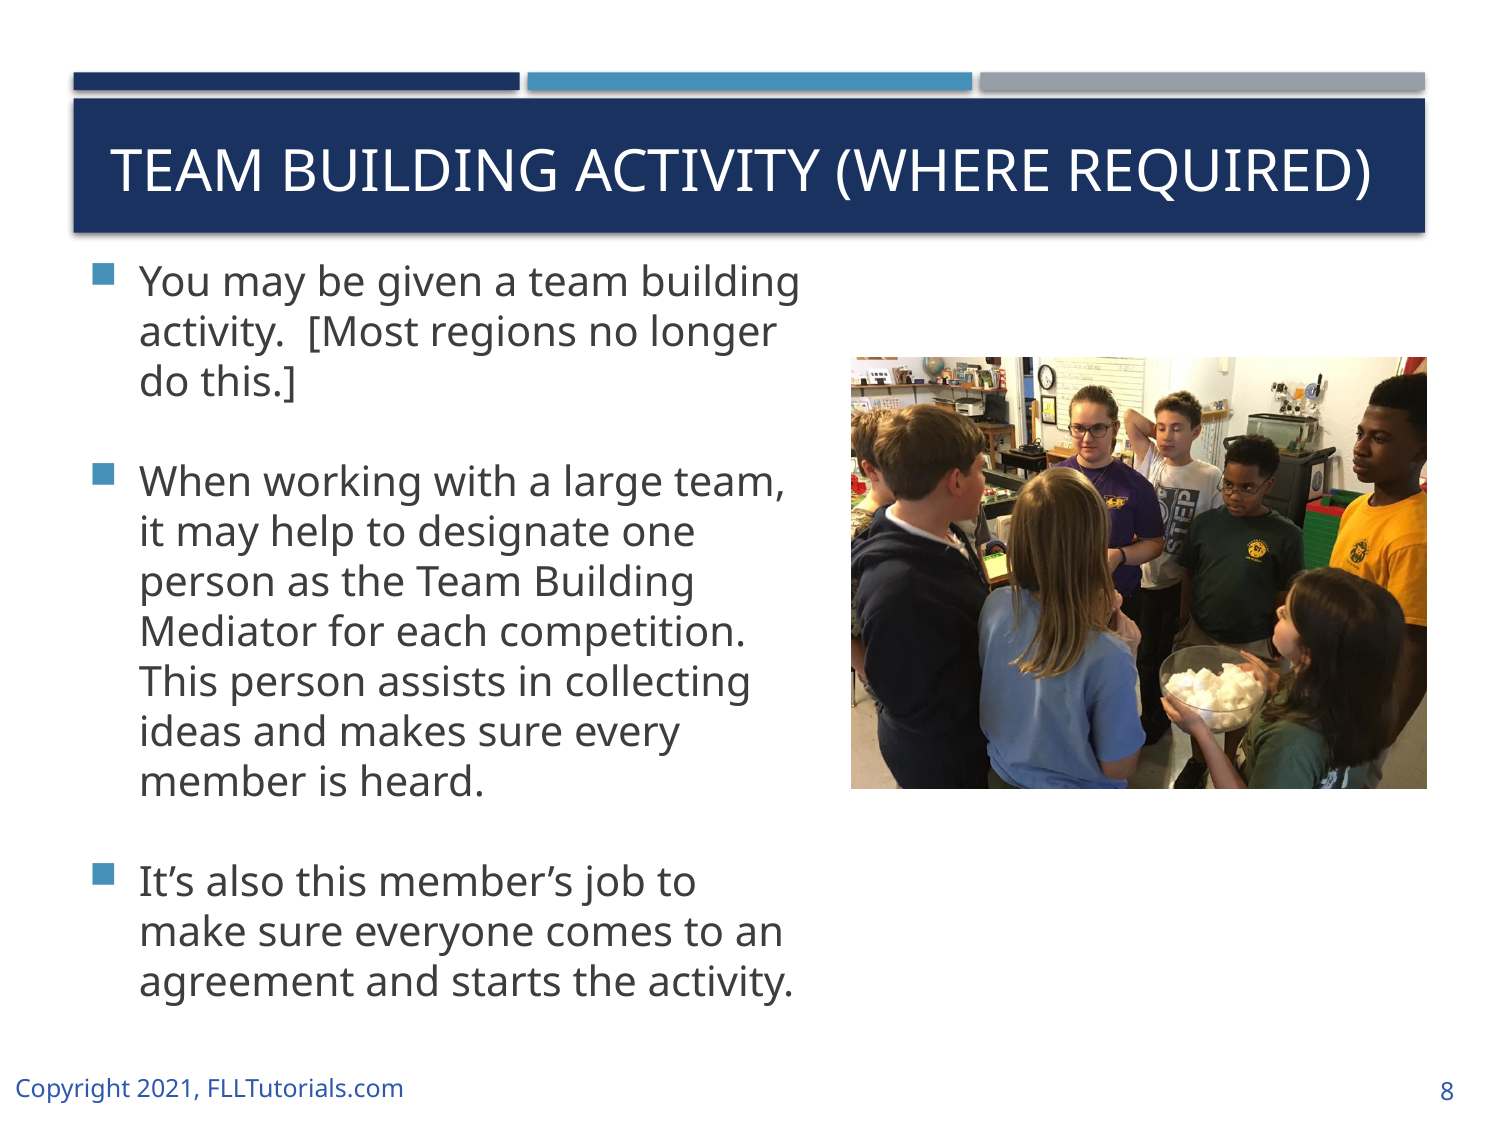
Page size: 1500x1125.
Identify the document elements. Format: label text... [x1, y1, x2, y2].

footer Copyright 2021, FLLTutorials.com [0, 1065, 799, 1125]
slide_number 8 [1425, 1067, 1500, 1125]
list You may be given a team building activity. [Most regions no longer do this.] When working with a large team, it may help to designate one person as the Team Building Mediator for each competition. This person assists in collecting ideas and makes sure every member is heard. It’s also this member’s job to make sure everyone comes to an agreement and starts the activity. [73, 246, 827, 962]
title TEAM BUILDING ACTIVITY (WHERE REQUIRED) [95, 112, 1406, 211]
picture [851, 357, 1428, 790]
